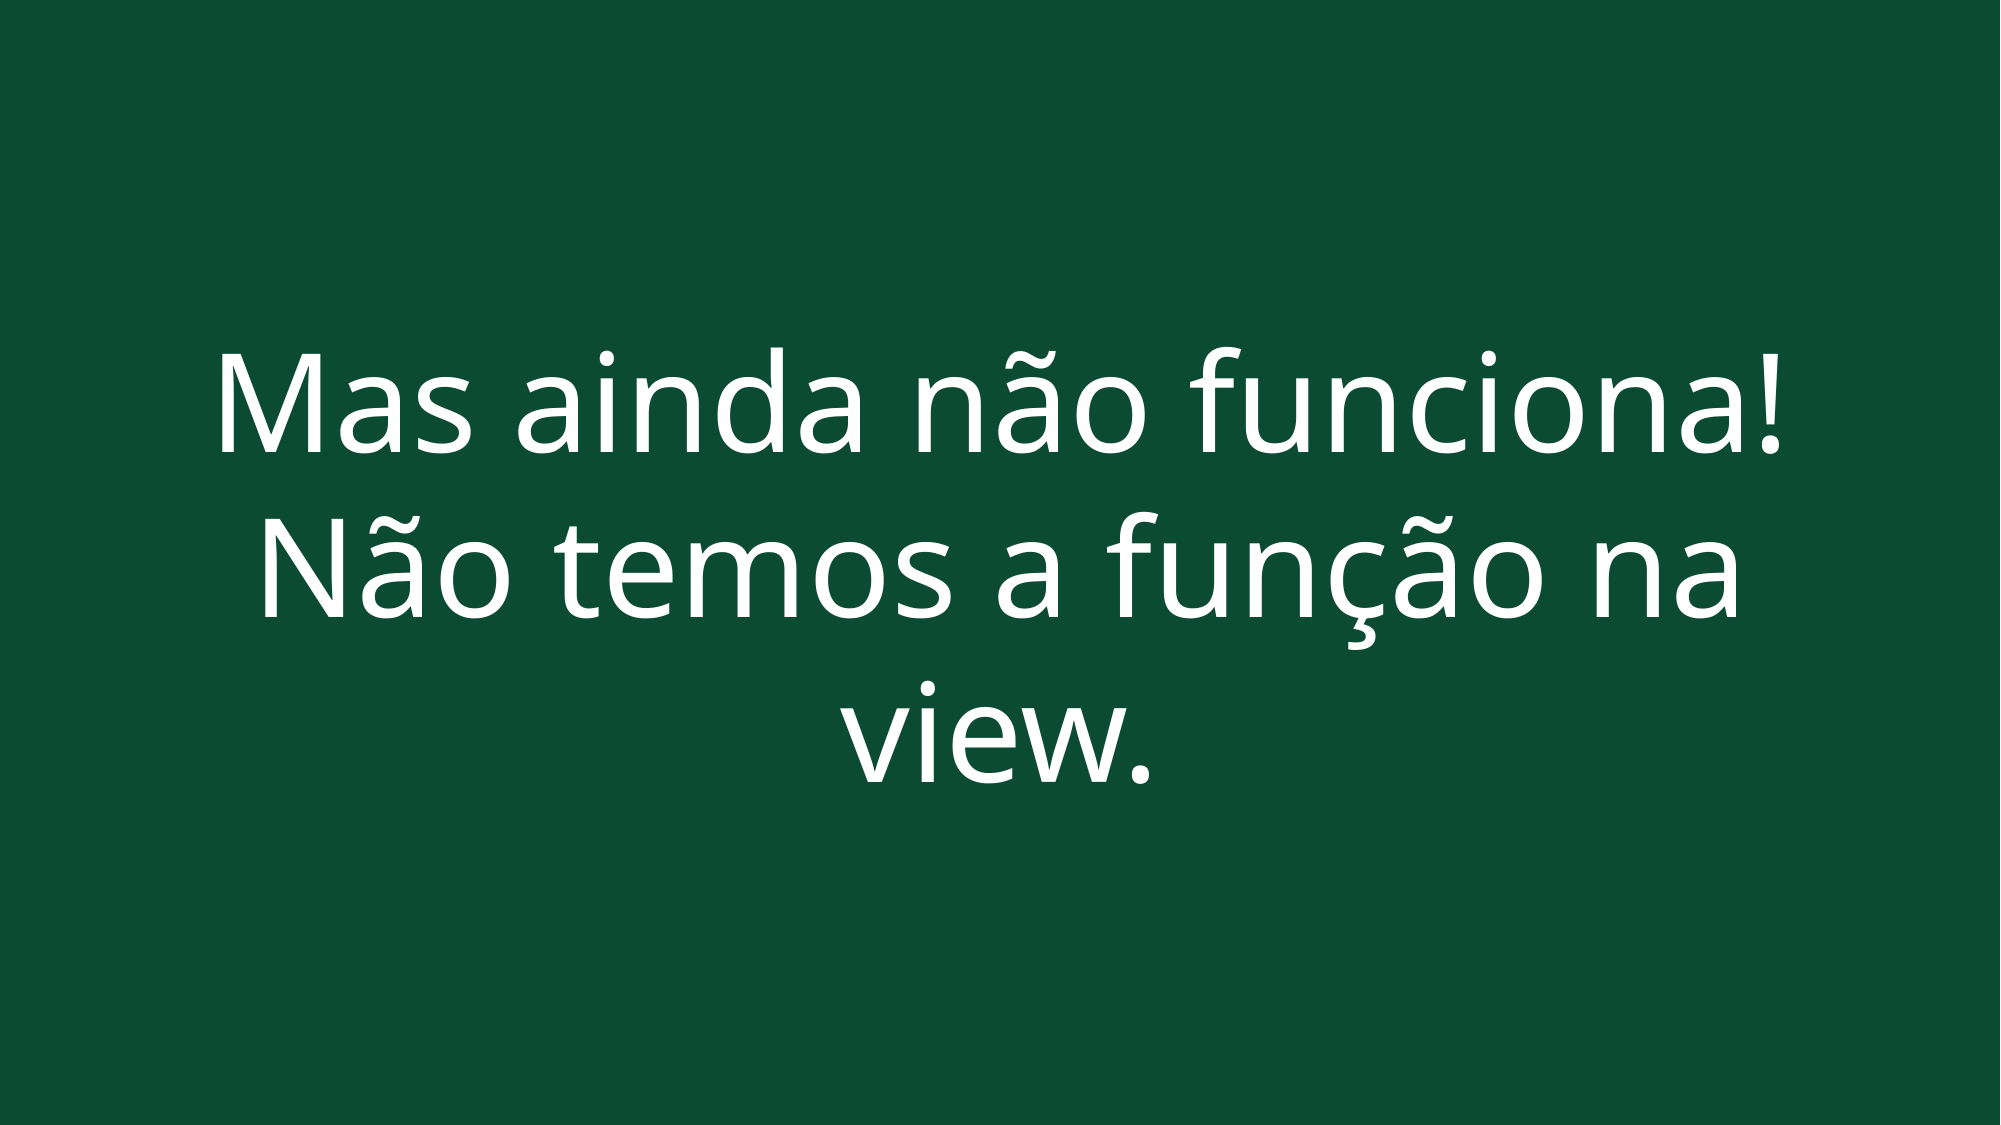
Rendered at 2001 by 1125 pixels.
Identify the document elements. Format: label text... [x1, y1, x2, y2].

text_box Mas ainda não funciona! Não temos a função na view. [134, 307, 1866, 818]
